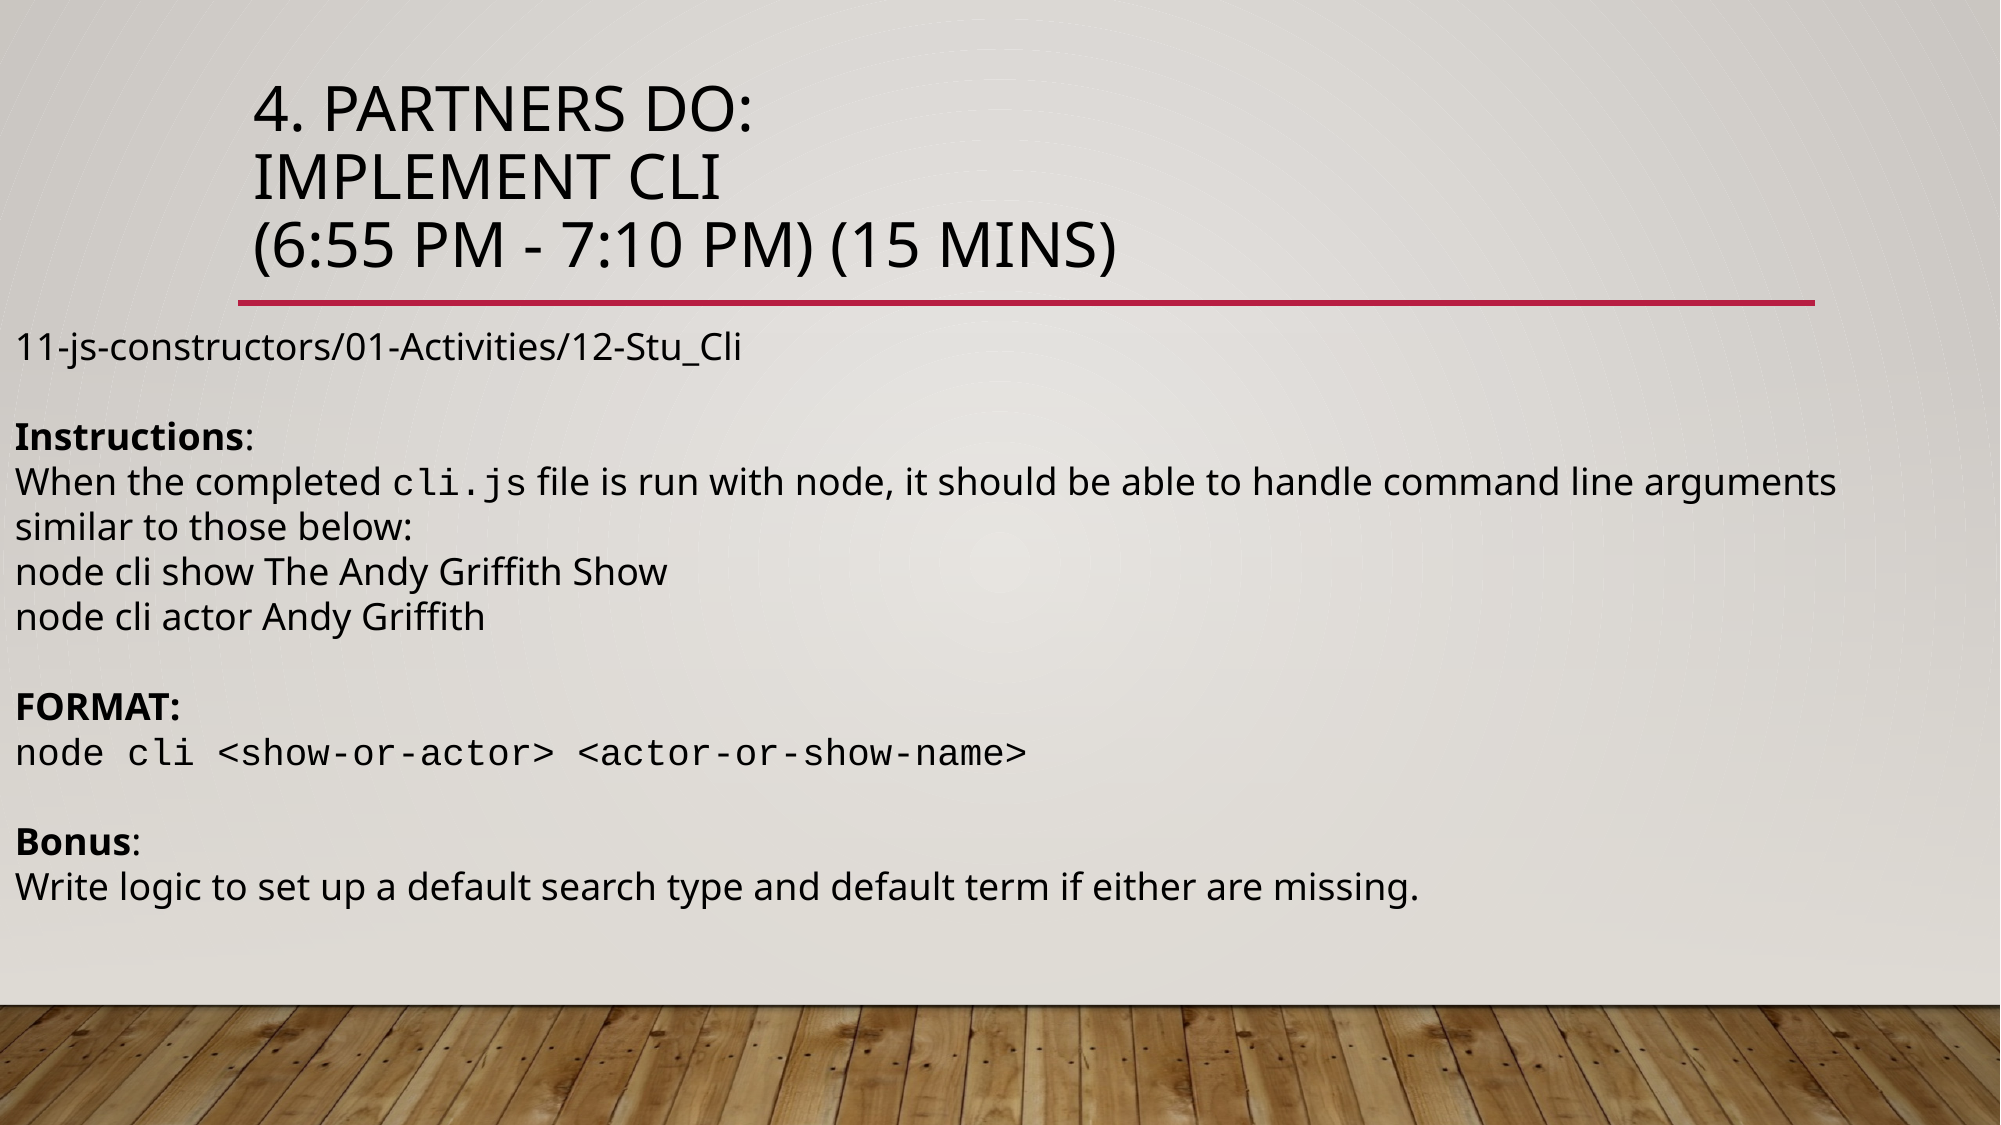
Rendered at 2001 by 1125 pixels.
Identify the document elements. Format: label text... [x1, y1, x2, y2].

picture [0, 1005, 2000, 1125]
text_box 11-js-constructors/01-Activities/12-Stu_Cli Instructions: When the completed cli.js file is run with node, it should be able to handle command line arguments similar to those below: node cli show The Andy Griffith Show node cli actor Andy Griffith FORMAT: node cli <show-or-actor> <actor-or-show-name> Bonus: Write logic to set up a default search type and default term if either are missing. [0, 315, 1854, 961]
title 4. Partners Do: Implement CLI (6:55 PM - 7:10 PM) (15 mins) [238, 70, 1814, 291]
